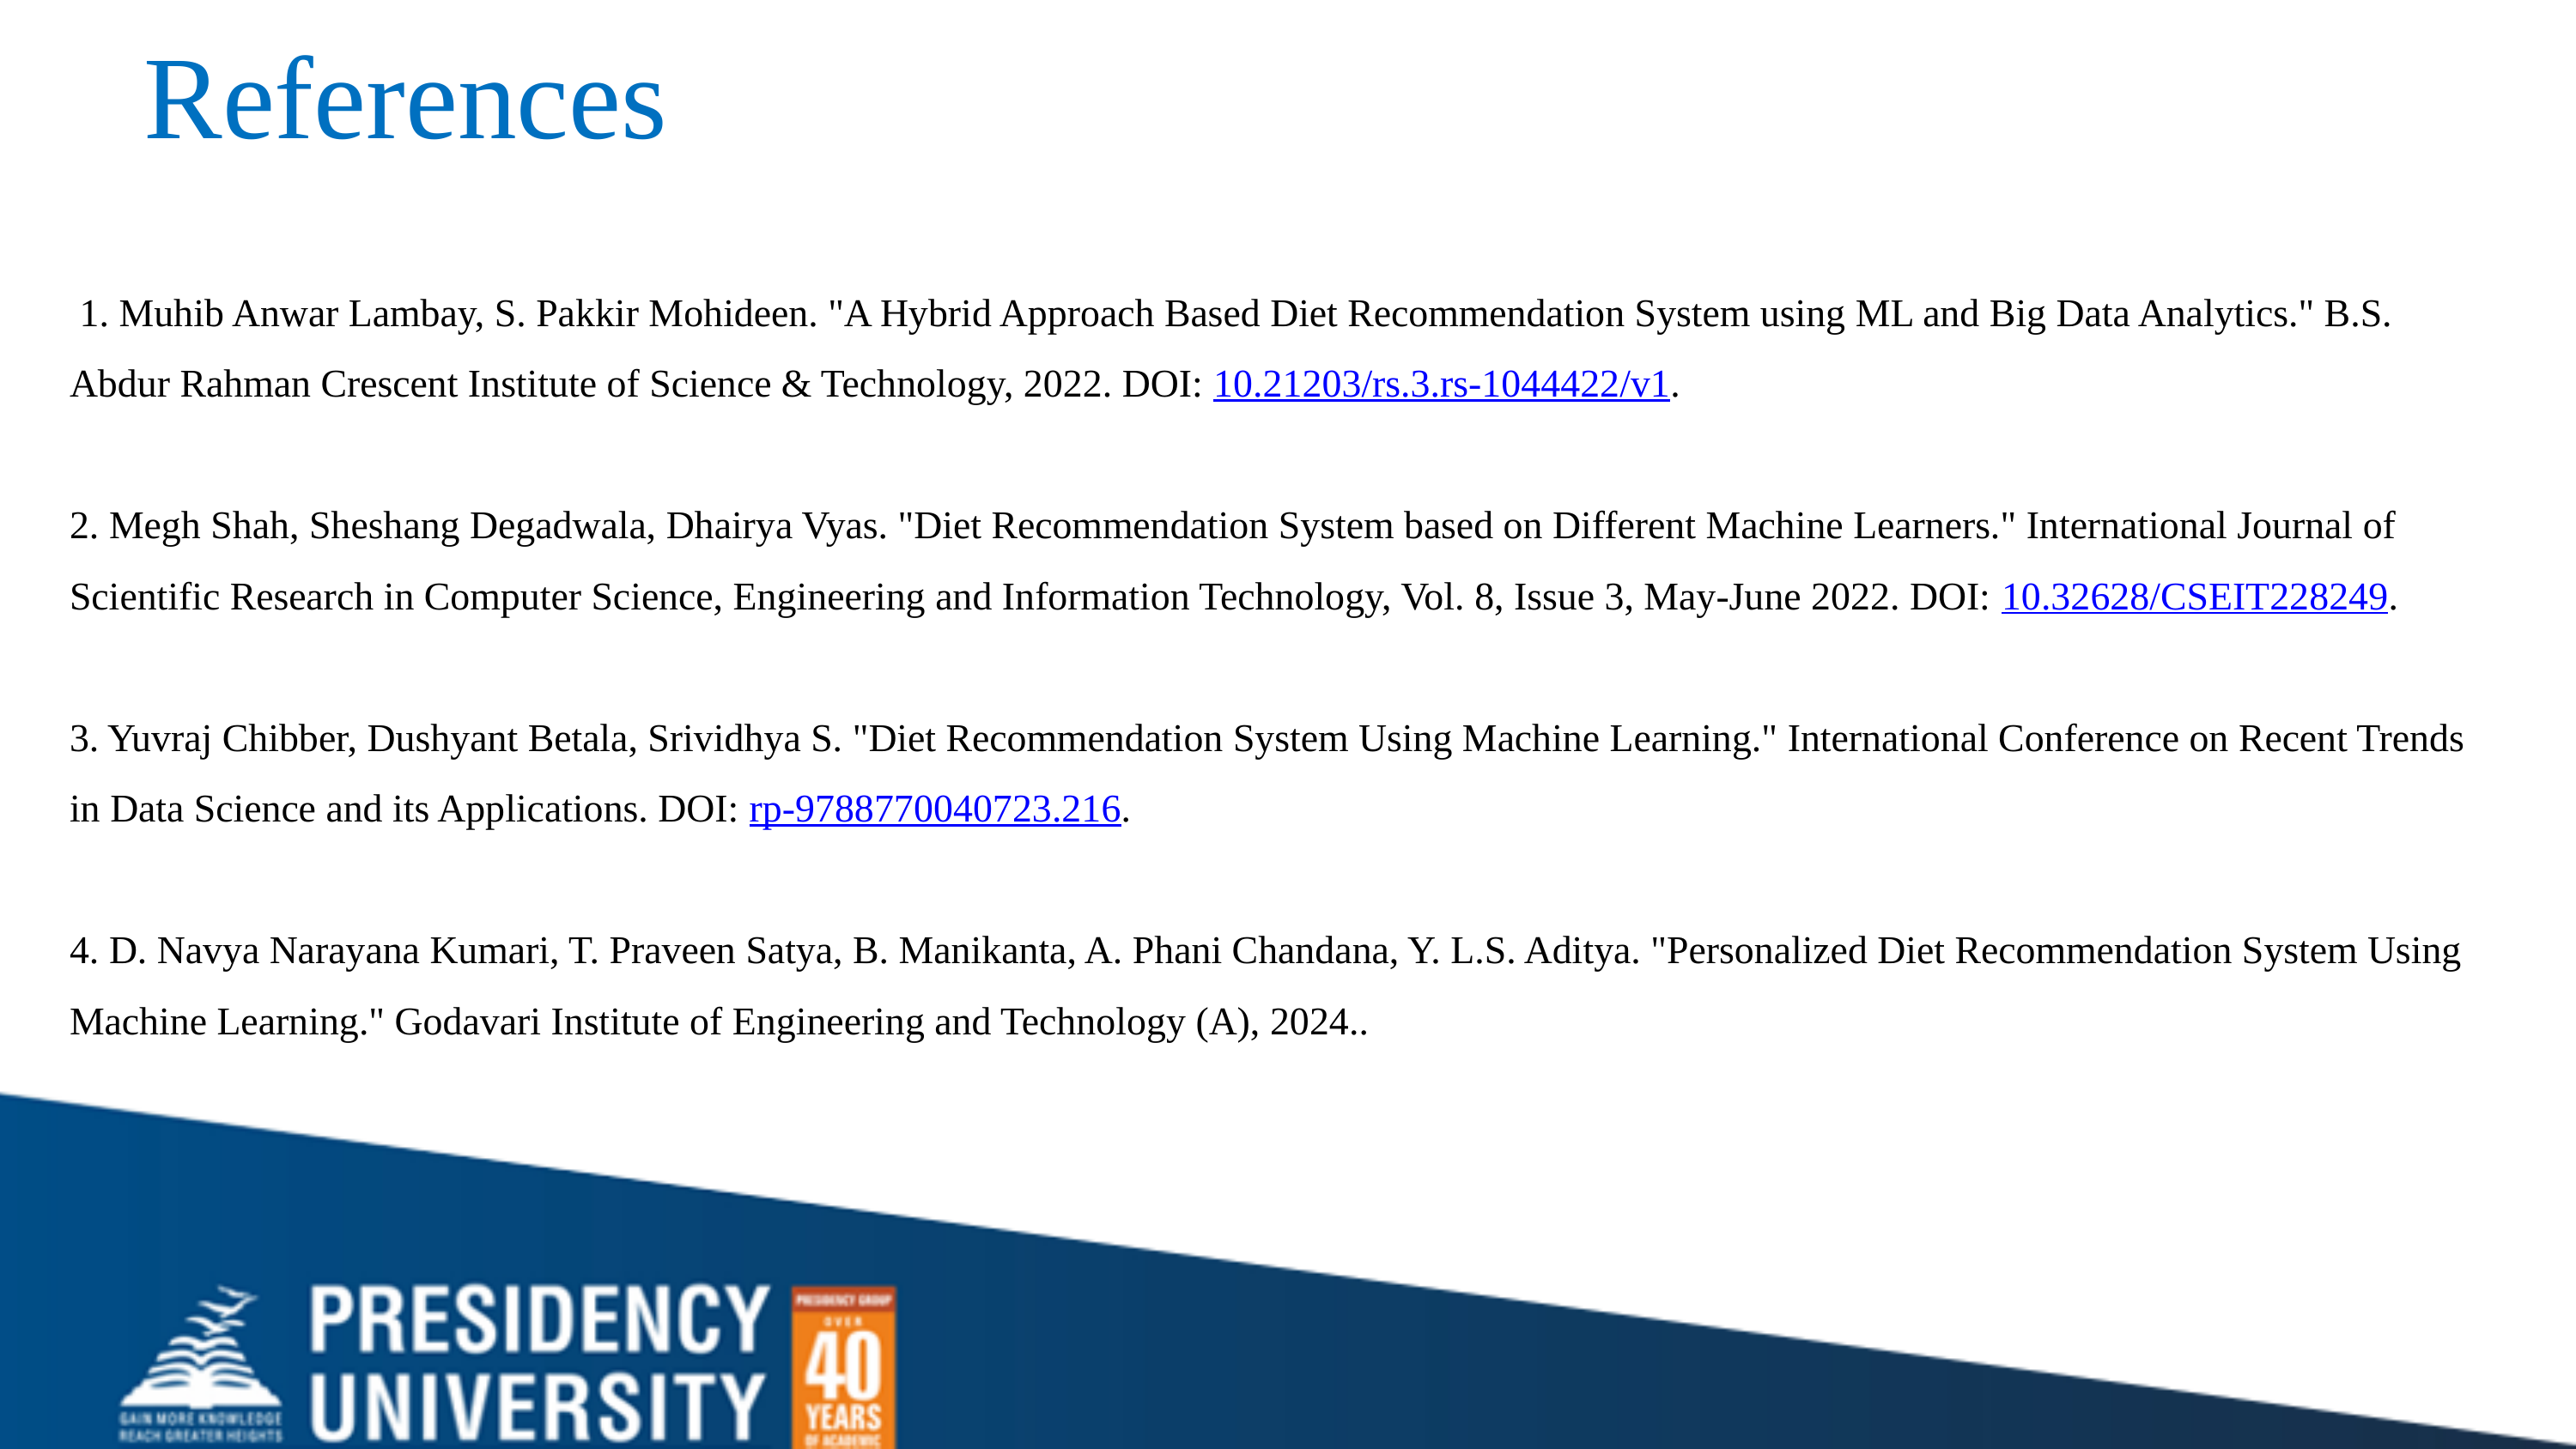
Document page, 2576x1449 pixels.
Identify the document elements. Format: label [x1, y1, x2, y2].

text_box [0, 1088, 2576, 1449]
text_box [69, 153, 2491, 1100]
text_box [143, 50, 2398, 149]
